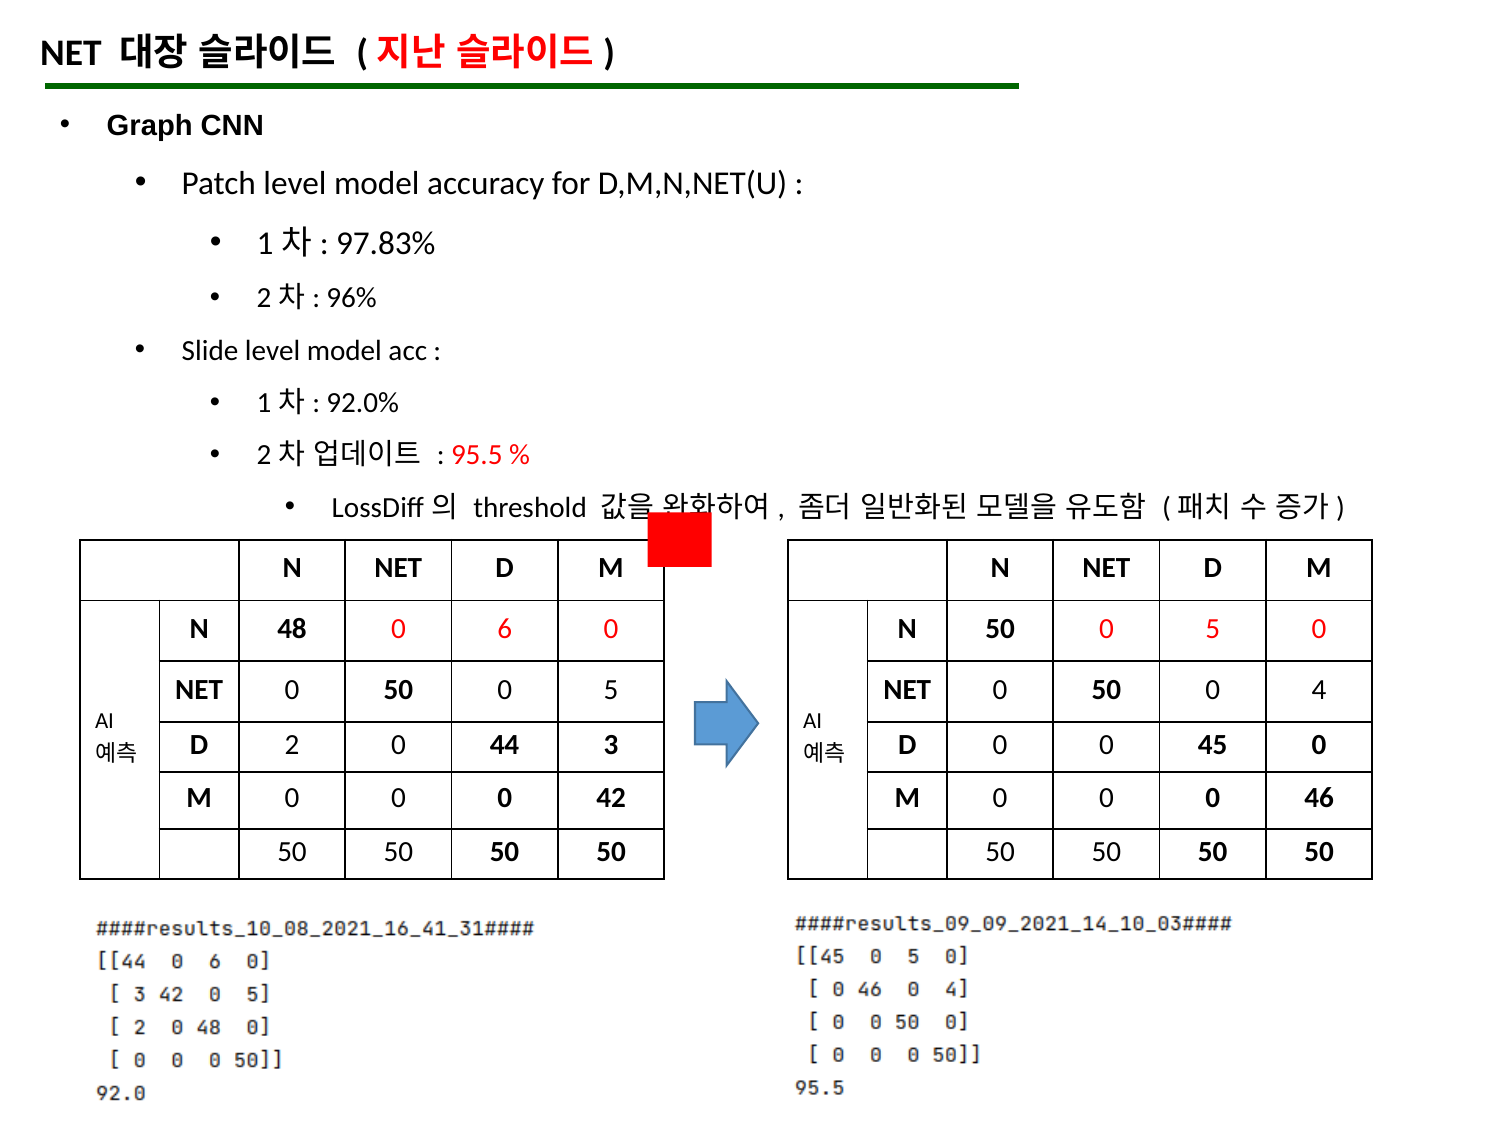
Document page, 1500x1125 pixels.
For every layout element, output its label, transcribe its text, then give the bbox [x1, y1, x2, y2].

table_cell [868, 830, 946, 878]
table_cell M [160, 773, 238, 828]
table_cell 0 [948, 723, 1052, 771]
table_header [81, 541, 238, 600]
table_cell 0 [948, 662, 1052, 721]
table_cell 0 [346, 773, 451, 828]
table_cell 5 [1160, 601, 1265, 660]
text_box Graph CNN Patch level model accuracy for D,M,N,NET(U) : 1차: 97.83% 2차: 96% Slide level model acc : 1차: 92.0% 2차 업데이트 : 95.5 % LossDiff의 threshold 값을 완화하여, 좀더 일반화된 모델을 유도함 (패치 수 증가) [44, 81, 1472, 583]
table_cell 5 [559, 662, 663, 721]
table_header N [240, 541, 344, 600]
table_cell 0 [559, 601, 663, 660]
table_cell 0 [452, 662, 557, 721]
table_cell 0 [240, 773, 344, 828]
table_header NET [1054, 541, 1159, 600]
table_cell 42 [559, 773, 663, 828]
table_cell 0 [1160, 662, 1265, 721]
picture [780, 893, 1256, 1123]
table_header N [948, 541, 1052, 600]
table_cell AI 예측 [81, 601, 159, 878]
table_cell 0 [1267, 601, 1371, 660]
table_cell 50 [1054, 662, 1159, 721]
table_cell 6 [452, 601, 557, 660]
table_cell 50 [346, 662, 451, 721]
table_cell 0 [240, 662, 344, 721]
table_cell 0 [1267, 723, 1371, 771]
table_cell 48 [240, 601, 344, 660]
table_cell AI 예측 [789, 601, 867, 878]
table_header M [559, 541, 663, 600]
table_header M [1267, 541, 1371, 600]
table_cell 0 [346, 601, 451, 660]
table_cell 50 [452, 830, 557, 878]
table_cell 50 [948, 601, 1052, 660]
table_cell 50 [346, 830, 451, 878]
table_header [789, 541, 946, 600]
table_cell 2 [240, 723, 344, 771]
table_cell D [868, 723, 946, 771]
table_cell N [160, 601, 238, 660]
text_box NET 대장 슬라이드 (지난 슬라이드) [25, 20, 910, 81]
table_header D [1160, 541, 1265, 600]
table_cell 0 [1160, 773, 1265, 828]
table_cell 50 [1160, 830, 1265, 878]
text_box [693, 677, 760, 769]
table_cell M [868, 773, 946, 828]
picture [79, 901, 563, 1116]
table_cell 50 [1054, 830, 1159, 878]
table_cell 0 [452, 773, 557, 828]
table_header D [452, 541, 557, 600]
table_cell NET [160, 662, 238, 721]
table_cell NET [868, 662, 946, 721]
table_cell 44 [452, 723, 557, 771]
text_box [647, 511, 713, 568]
table_cell 45 [1160, 723, 1265, 771]
table_cell 0 [1054, 601, 1159, 660]
table_cell 4 [1267, 662, 1371, 721]
table_cell D [160, 723, 238, 771]
table_cell 50 [1267, 830, 1371, 878]
table_cell 0 [1054, 723, 1159, 771]
table_cell 3 [559, 723, 663, 771]
table_cell 0 [1054, 773, 1159, 828]
table_cell 50 [948, 830, 1052, 878]
table_cell 0 [346, 723, 451, 771]
table_cell 50 [240, 830, 344, 878]
table_header NET [346, 541, 451, 600]
table_cell 46 [1267, 773, 1371, 828]
table_cell 50 [559, 830, 663, 878]
table_cell 0 [948, 773, 1052, 828]
table_cell [160, 830, 238, 878]
table_cell N [868, 601, 946, 660]
